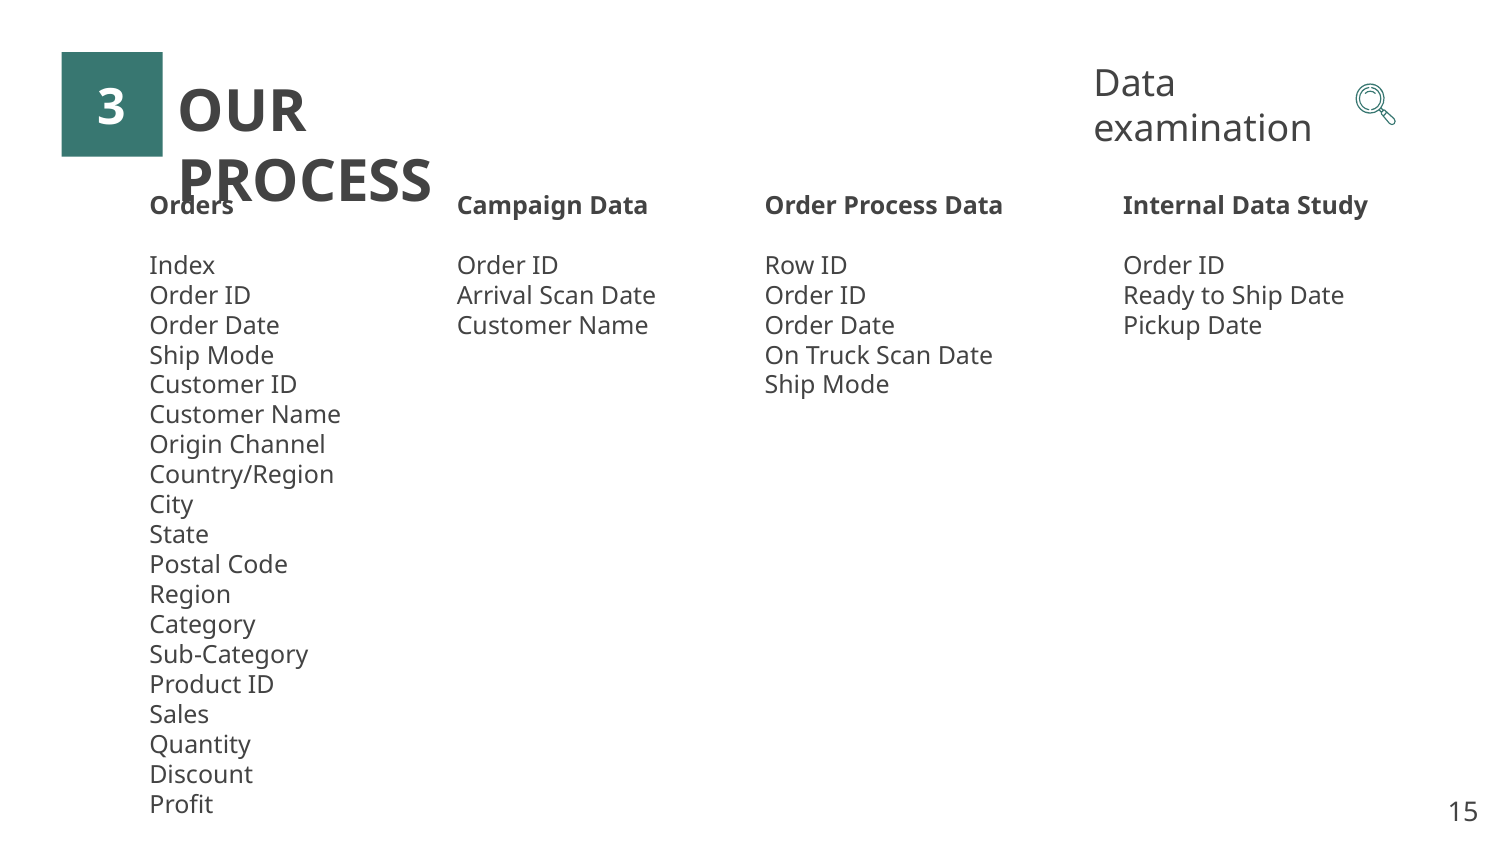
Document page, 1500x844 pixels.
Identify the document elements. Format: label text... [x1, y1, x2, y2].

text_box Order Process Data Row ID Order ID Order Date On Truck Scan Date Ship Mode [749, 174, 1045, 414]
text_box 3 [61, 52, 163, 157]
text_box Internal Data Study Order ID Ready to Ship Date Pickup Date [1108, 174, 1404, 355]
text_box Orders Index Order ID Order Date Ship Mode Customer ID Customer Name Origin Channel Country/Region City State Postal Code Region Category Sub-Category Product ID Sales Quantity Discount Profit [134, 174, 379, 834]
title OUR PROCESS [163, 57, 551, 152]
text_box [1353, 83, 1397, 126]
slide_number ‹#› [1403, 779, 1494, 844]
text_box Campaign Data Order ID Arrival Scan Date Customer Name [441, 174, 687, 355]
text_box Data examination [1078, 57, 1347, 151]
